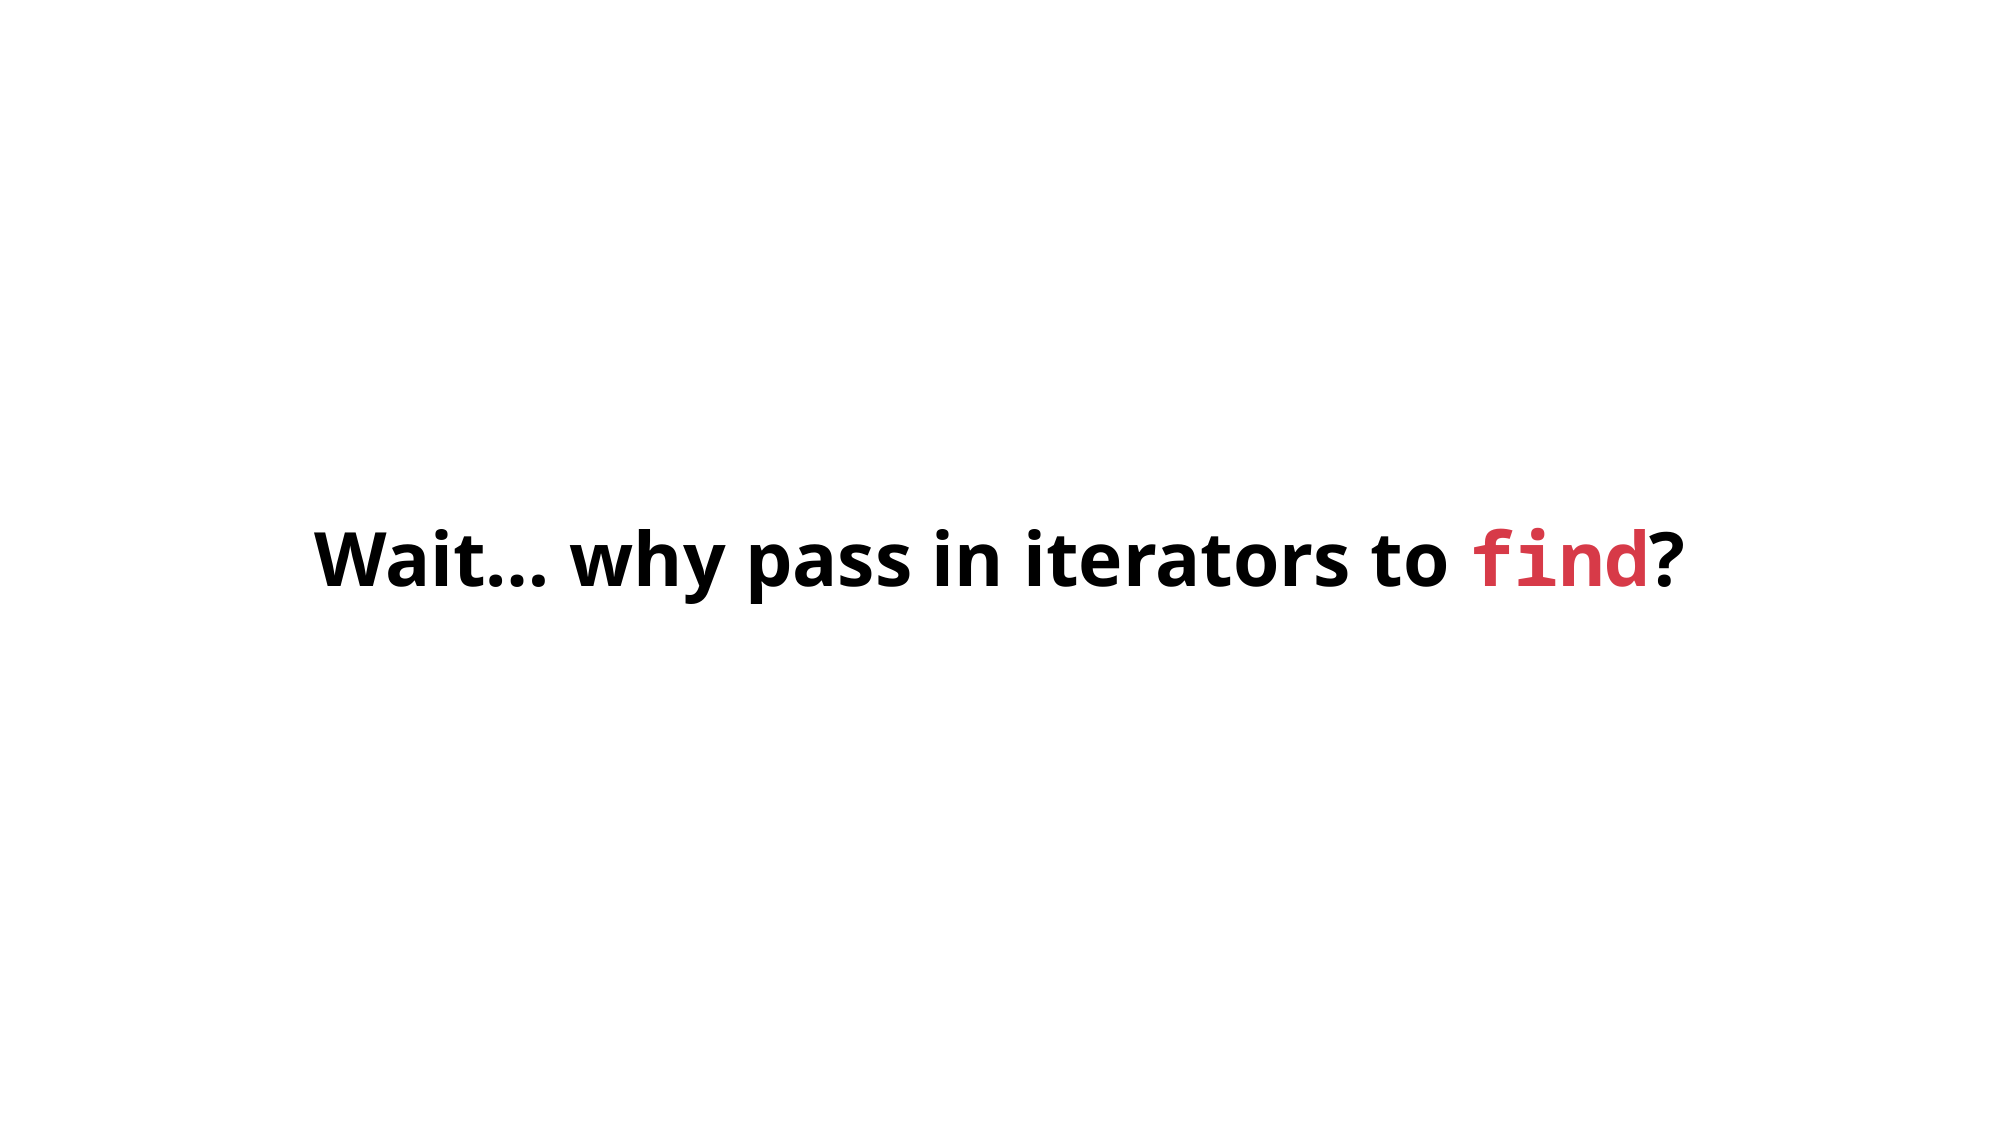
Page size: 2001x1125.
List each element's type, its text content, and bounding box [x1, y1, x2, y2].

title Wait… why pass in iterators to find? [64, 499, 1936, 626]
